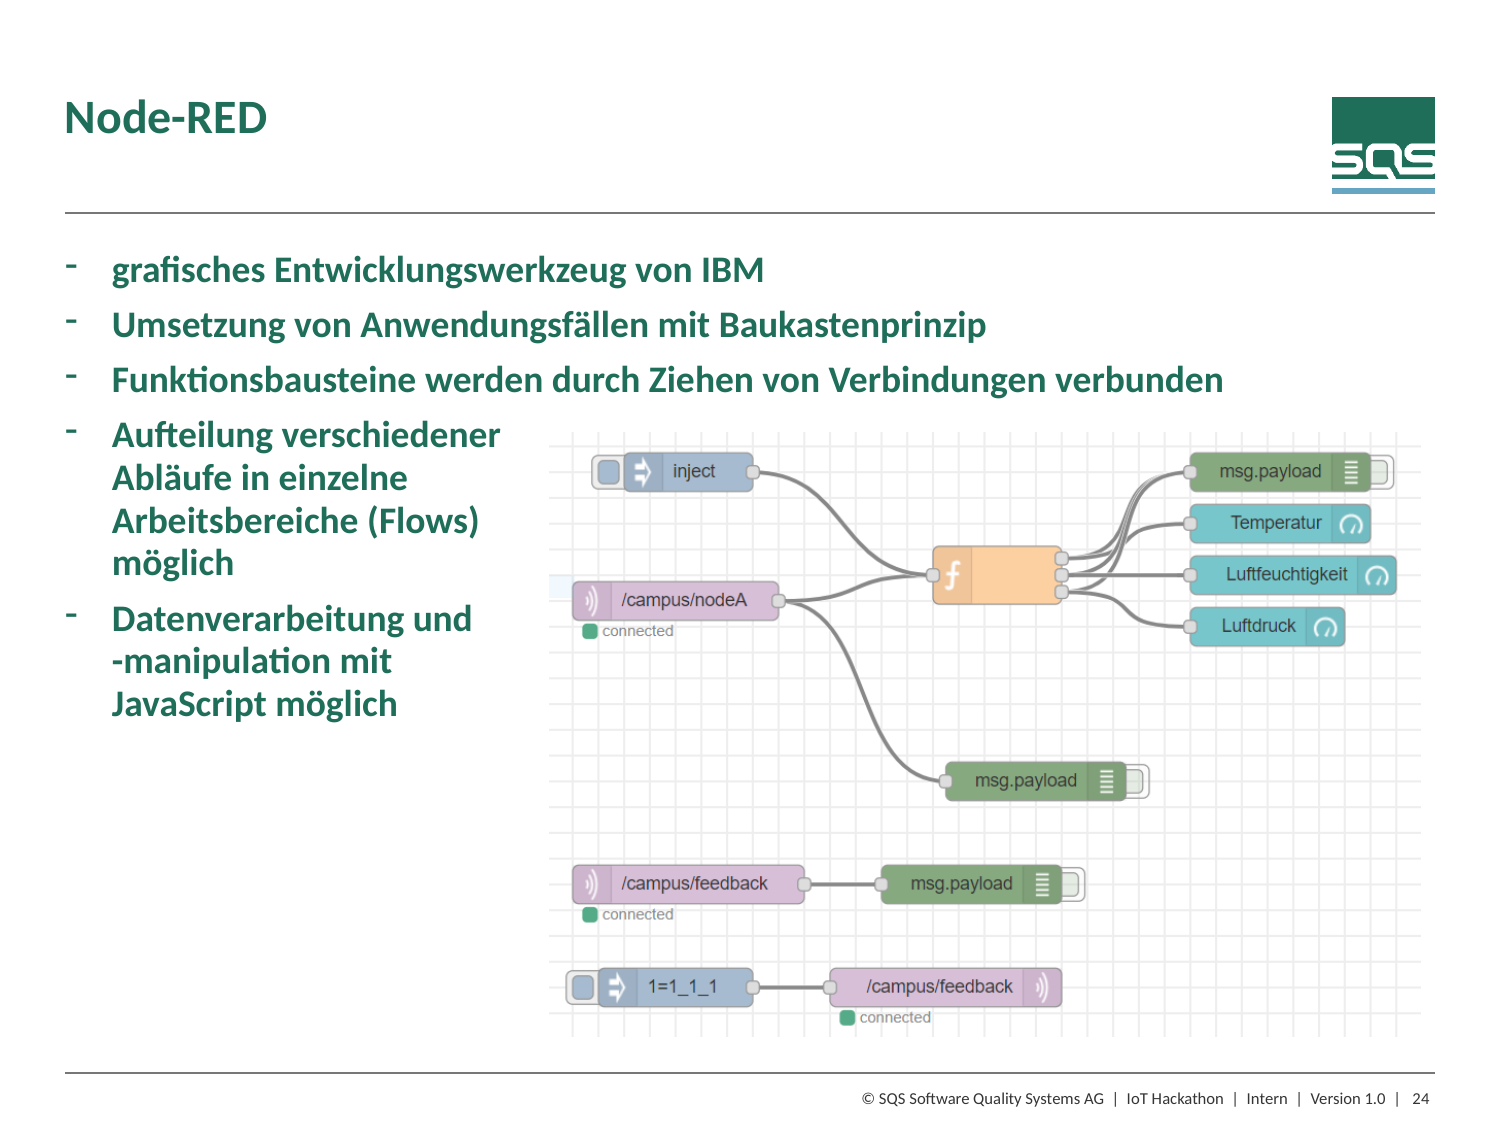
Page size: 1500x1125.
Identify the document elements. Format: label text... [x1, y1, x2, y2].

title Node-RED [64, 90, 1317, 209]
picture [1332, 97, 1435, 194]
footer © SQS Software Quality Systems AG | IoT Hackathon | Intern | Version 1.0 | [64, 1089, 1406, 1112]
list grafisches Entwicklungswerkzeug von IBM Umsetzung von Anwendungsfällen mit Baukastenprinzip Funktionsbausteine werden durch Ziehen von Verbindungen verbunden Aufteilung verschiedener Abläufe in einzelne Arbeitsbereiche (Flows) möglich Datenverarbeitung und -manipulation mit JavaScript möglich [64, 248, 1435, 1060]
picture [549, 432, 1422, 1037]
slide_number 24 [1406, 1089, 1436, 1111]
